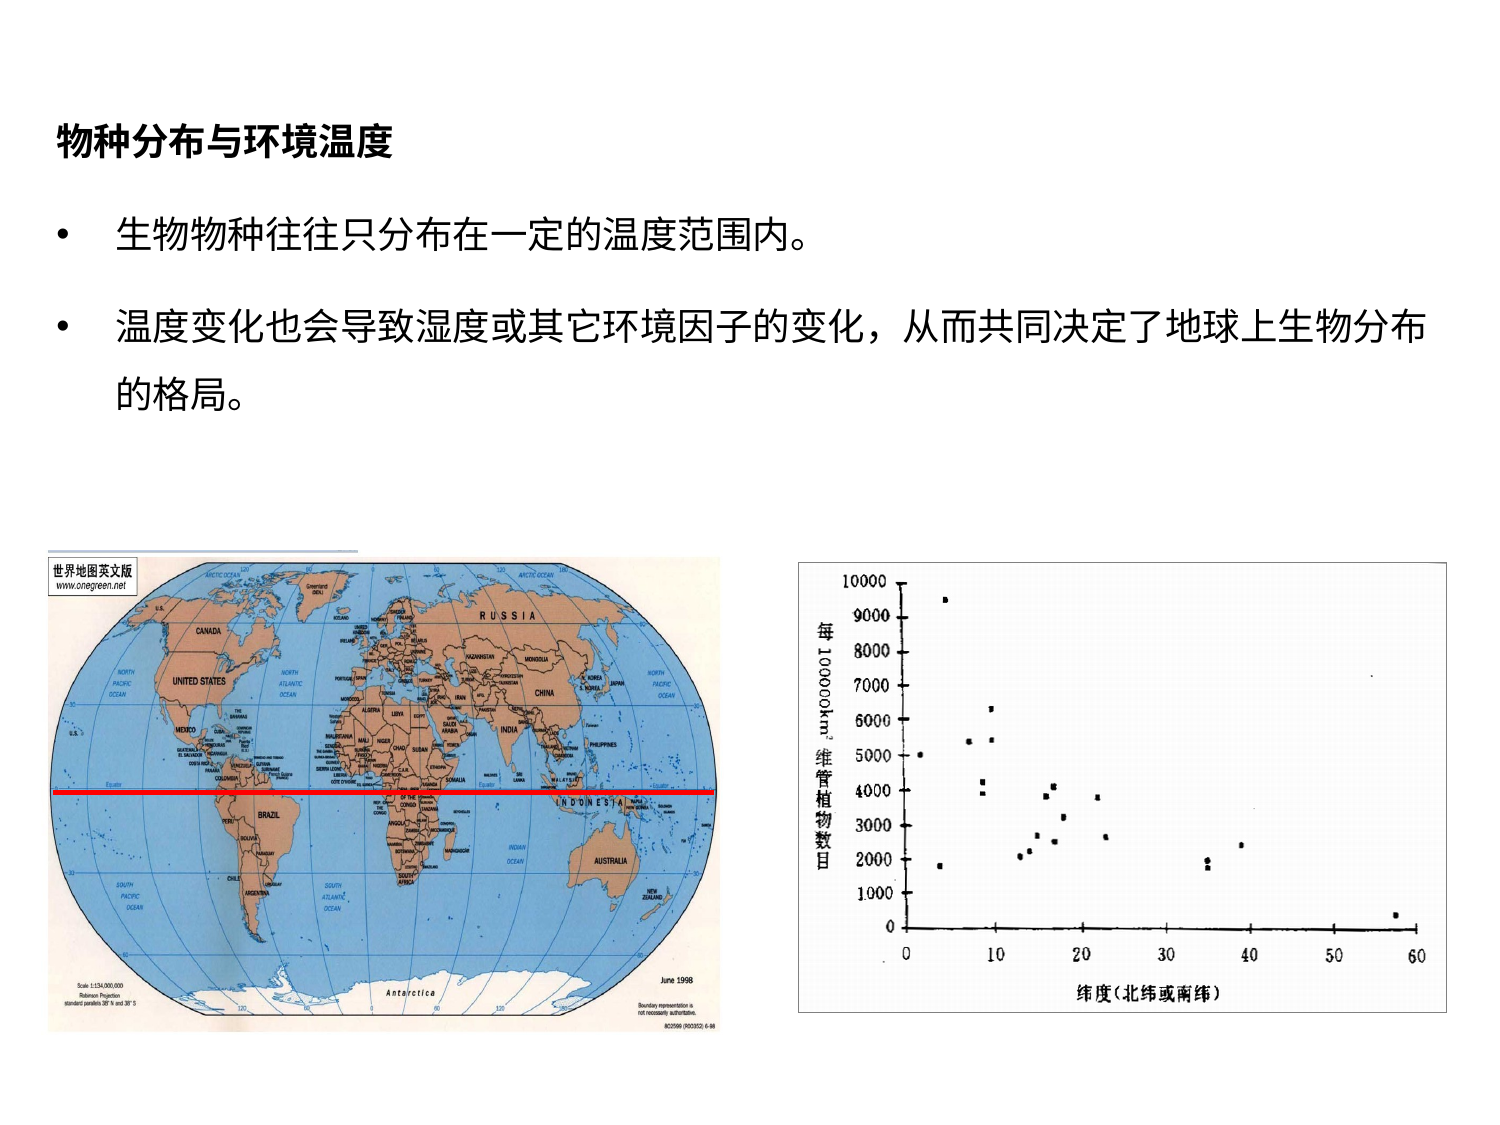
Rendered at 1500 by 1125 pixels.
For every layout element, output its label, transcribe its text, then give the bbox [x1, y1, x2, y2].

list 物种分布与环境温度 生物物种往往只分布在一定的温度范围内。 温度变化也会导致湿度或其它环境因子的变化，从而共同决定了地球上生物分布的格局。 [41, 88, 1459, 742]
picture [41, 550, 774, 1035]
picture [798, 562, 1447, 1013]
